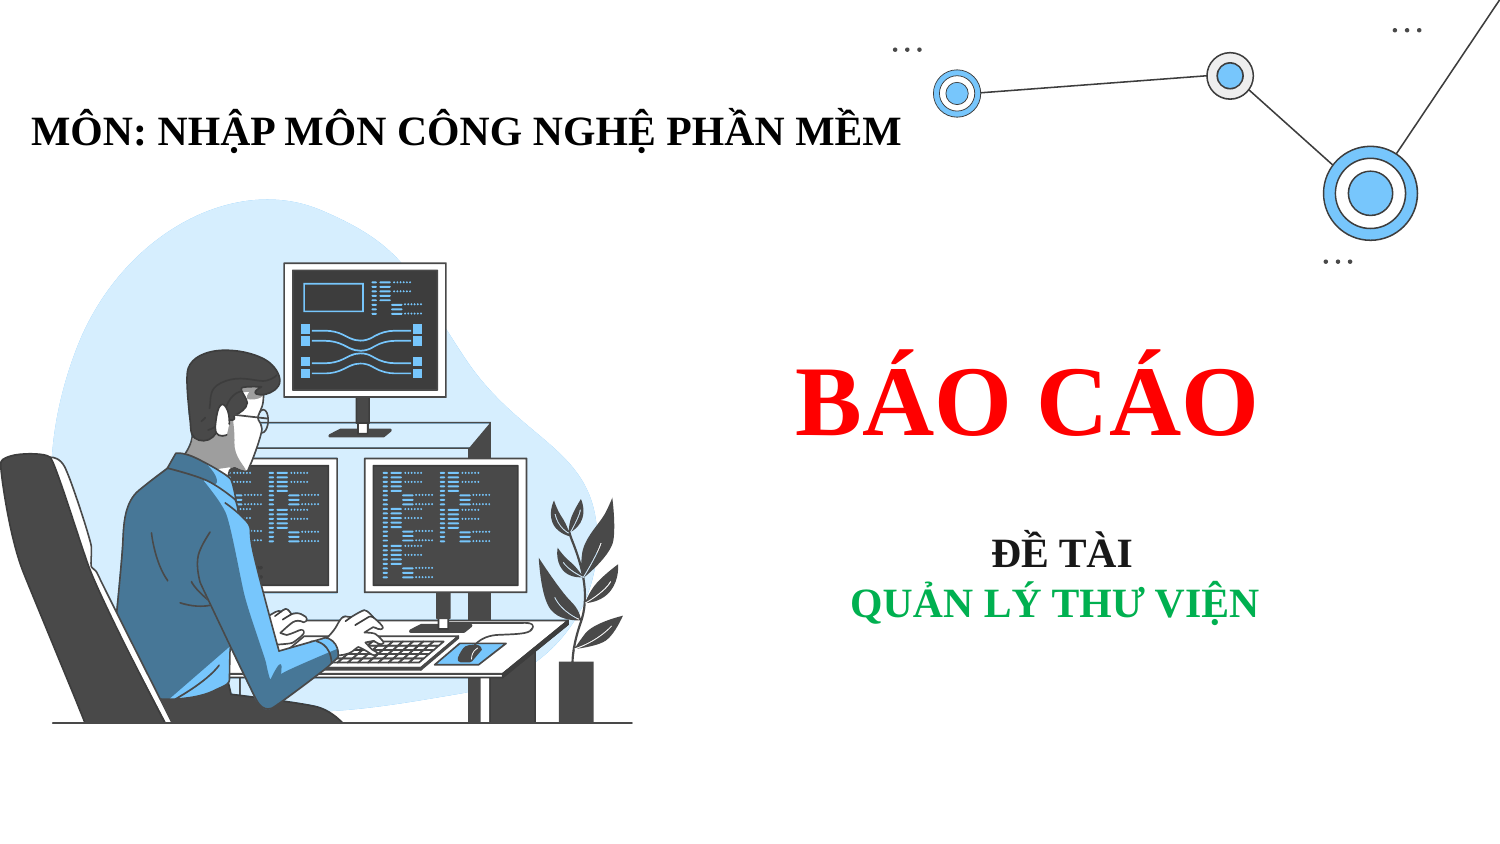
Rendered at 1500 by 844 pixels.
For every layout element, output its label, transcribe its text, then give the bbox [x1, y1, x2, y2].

subtitle ĐỀ TÀI QUẢN LÝ THƯ VIỆN [689, 453, 1436, 630]
title BÁO CÁO [505, 181, 1500, 471]
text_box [0, 199, 634, 725]
text_box MÔN: NHẬP MÔN CÔNG NGHỆ PHẦN MỀM [16, 96, 921, 162]
